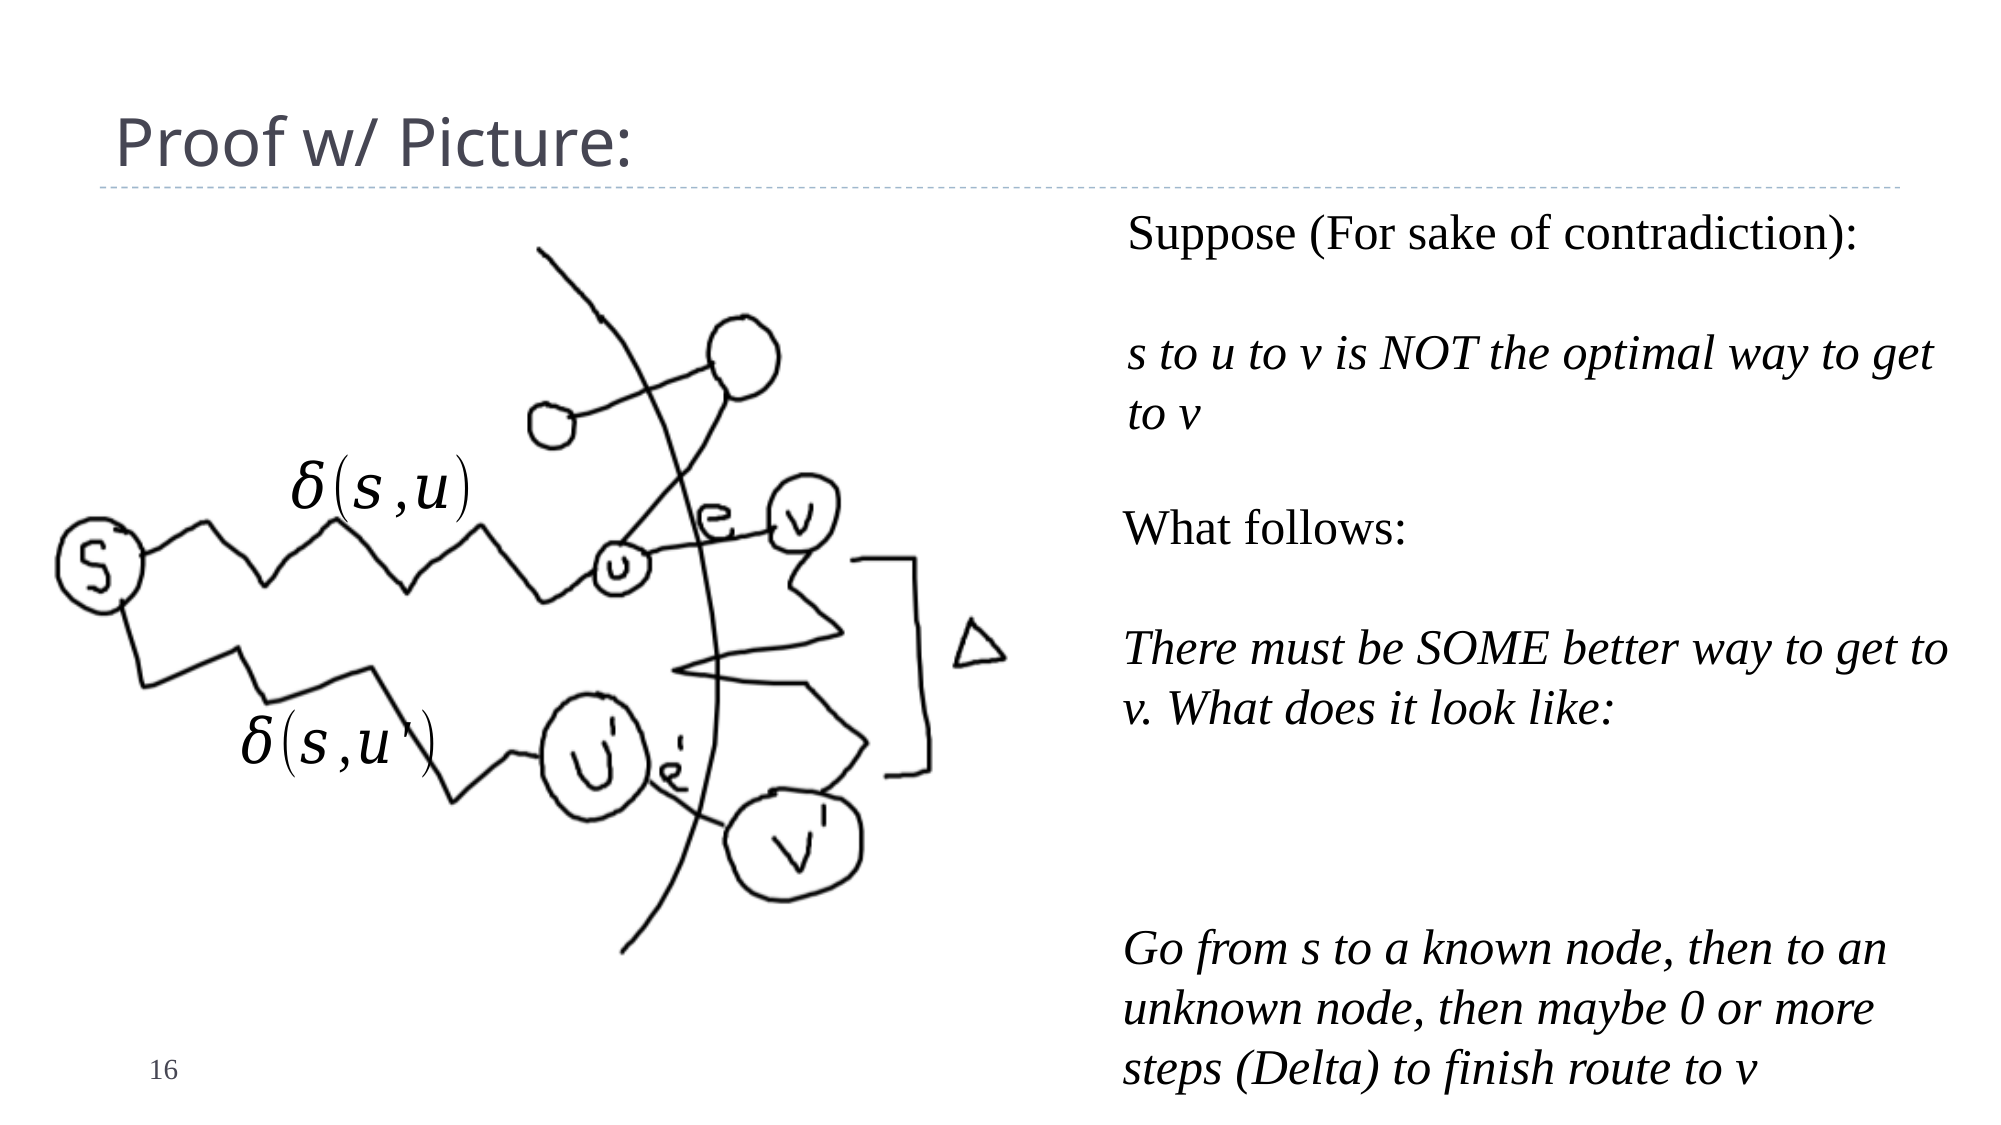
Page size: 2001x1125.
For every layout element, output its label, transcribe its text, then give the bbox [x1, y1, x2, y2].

slide_number 16 [133, 1042, 568, 1103]
title Proof w/ Picture: [99, 24, 1900, 188]
text_box Suppose (For sake of contradiction): s to u to v is NOT the optimal way to get to v [1112, 192, 1988, 448]
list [0, 194, 1096, 1005]
